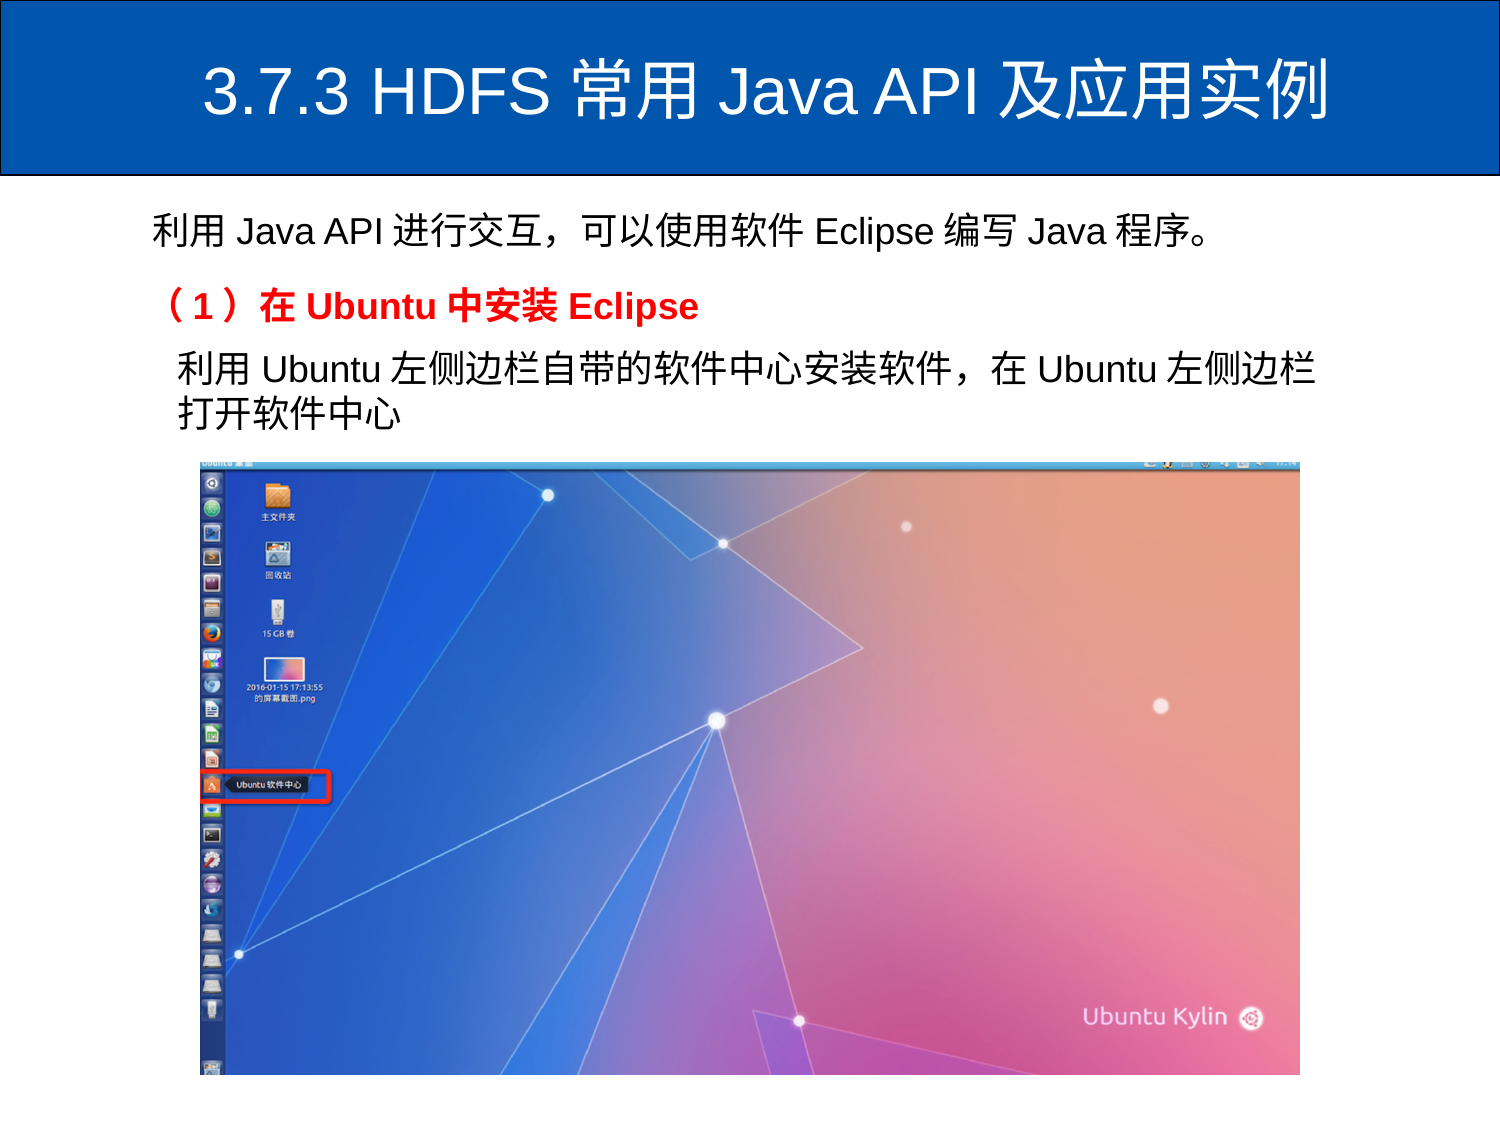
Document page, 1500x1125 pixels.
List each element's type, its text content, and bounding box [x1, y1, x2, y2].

title 3.7.3 HDFS常用Java API及应用实例 [187, 12, 1500, 163]
text_box （1）在Ubuntu中安装Eclipse [131, 274, 715, 335]
text_box 利用Java API进行交互，可以使用软件Eclipse编写Java程序。 [137, 199, 1325, 260]
text_box 利用Ubuntu左侧边栏自带的软件中心安装软件，在Ubuntu左侧边栏打开软件中心 [162, 337, 1350, 443]
picture [199, 462, 1301, 1076]
